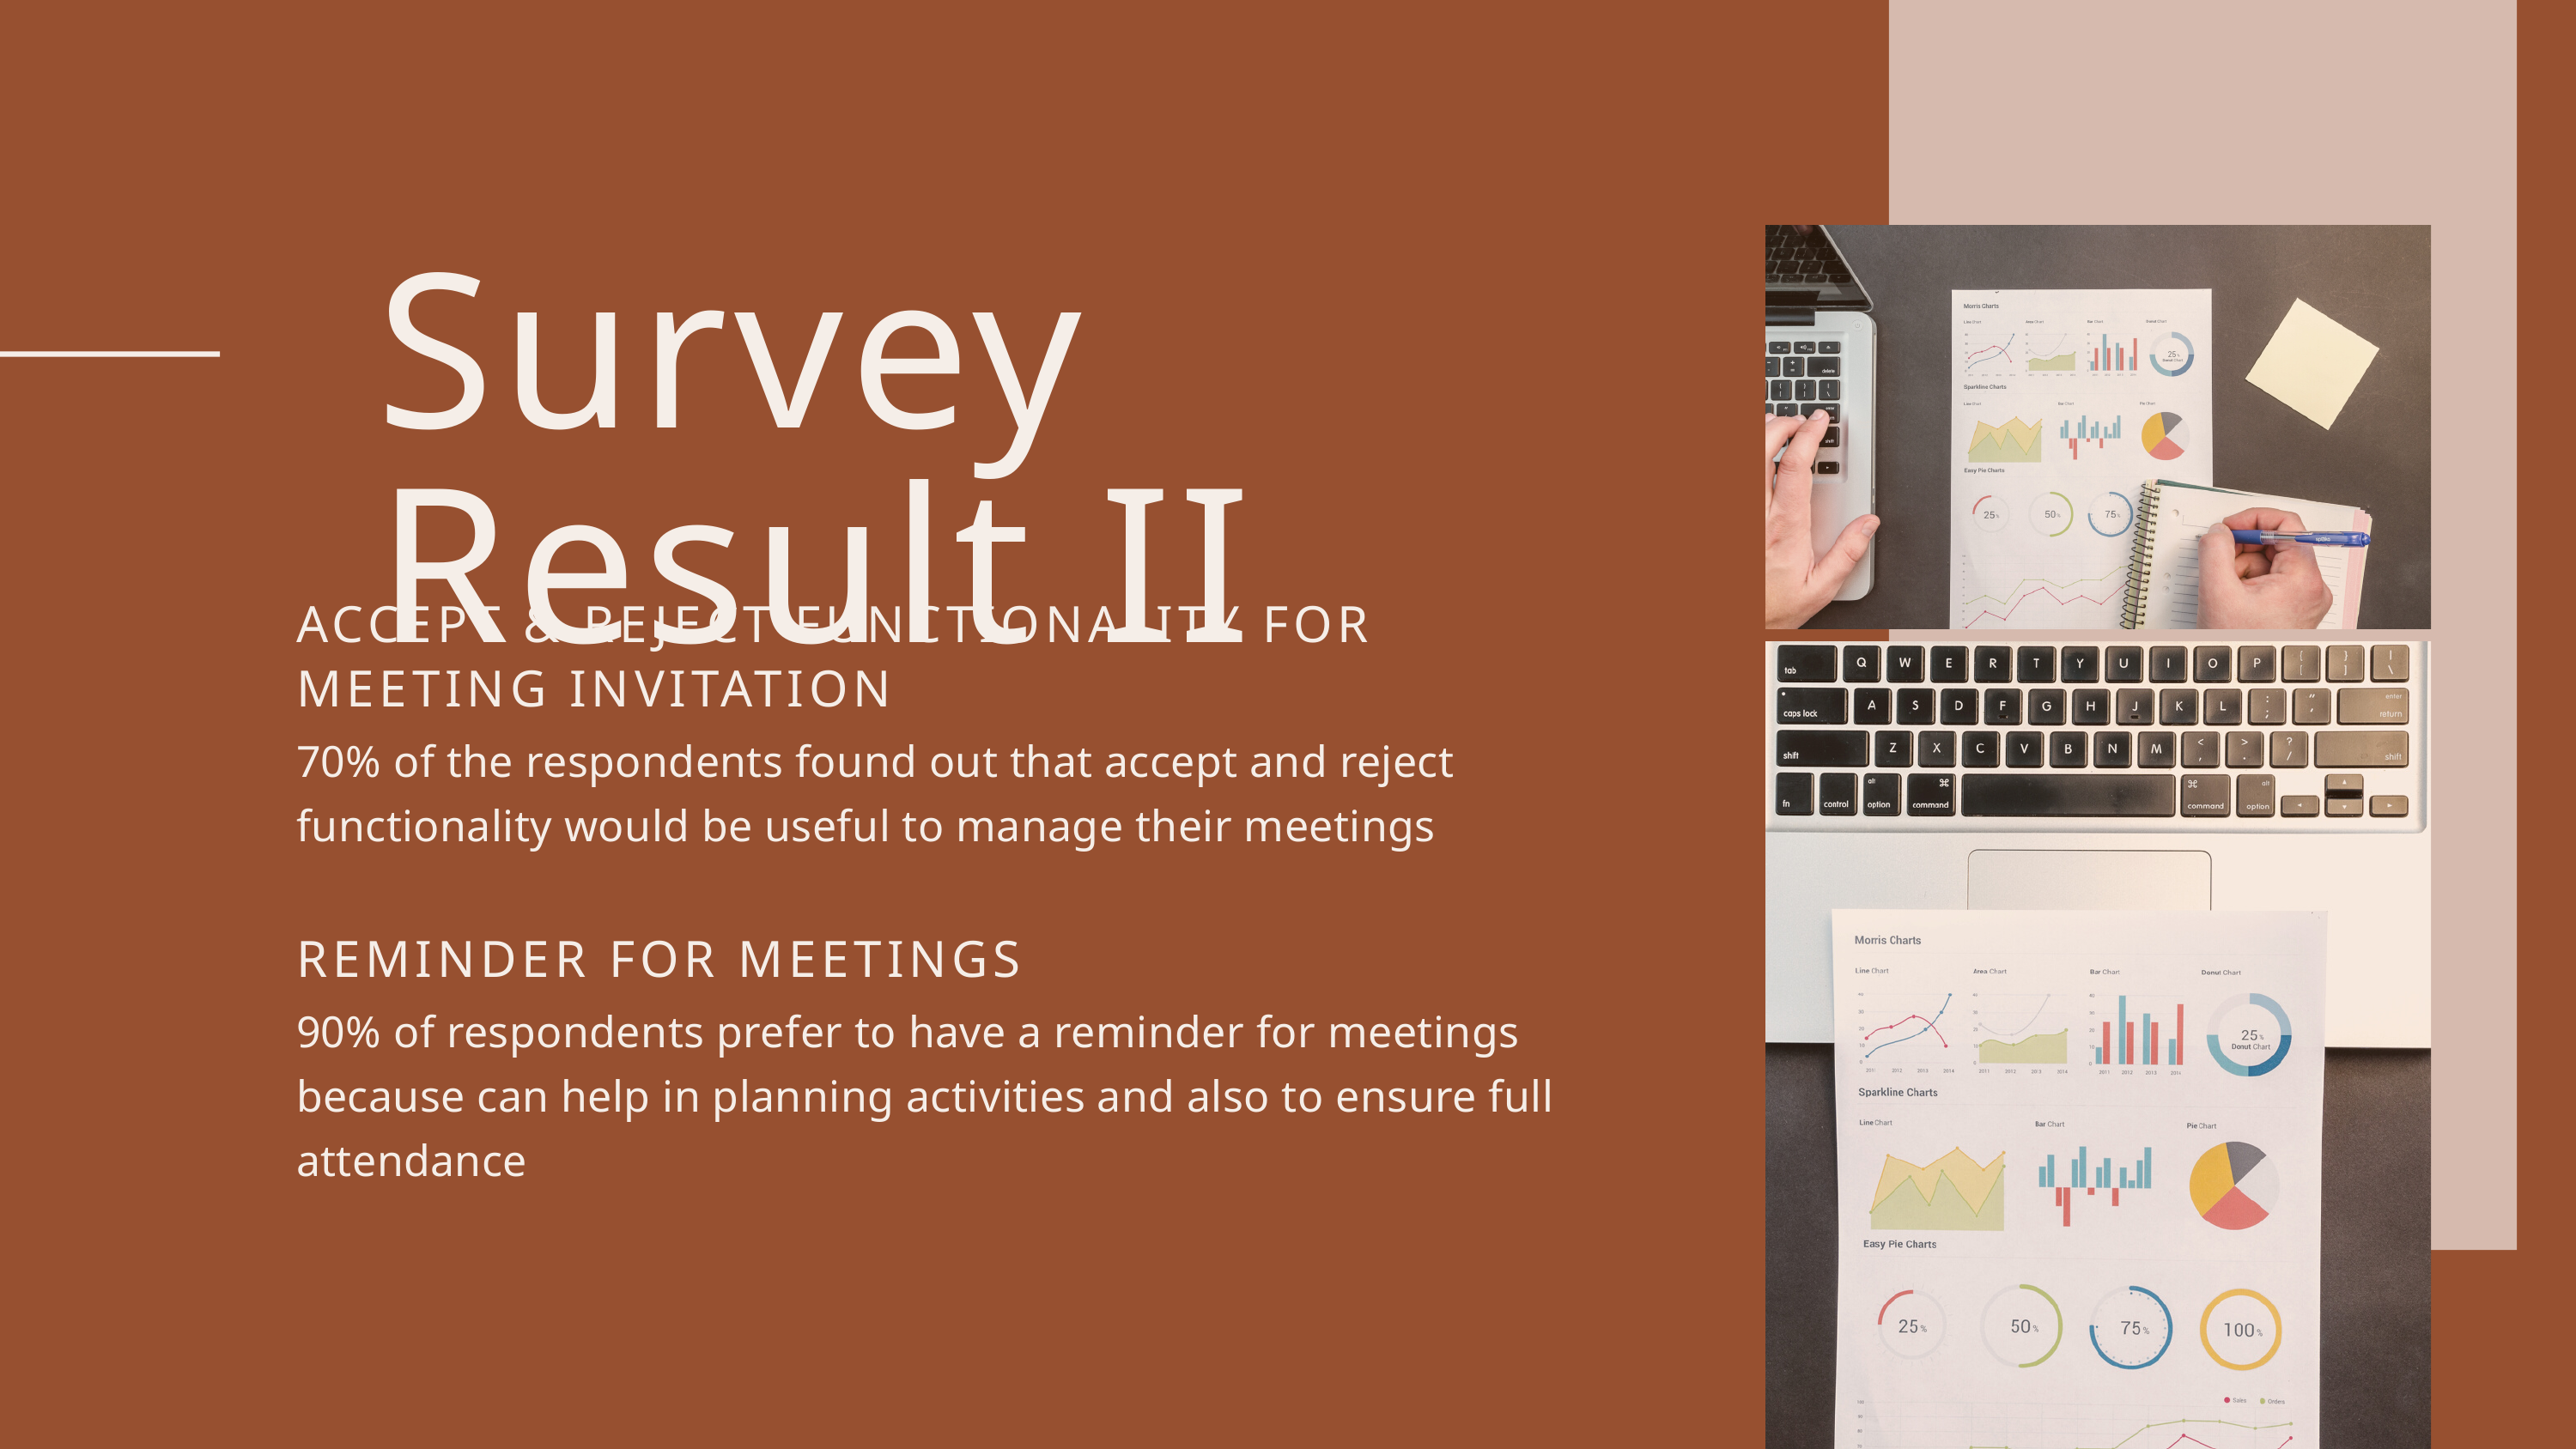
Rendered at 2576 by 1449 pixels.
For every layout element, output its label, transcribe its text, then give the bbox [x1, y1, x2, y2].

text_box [1765, 225, 2432, 1449]
text_box [1888, 0, 2518, 1251]
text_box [295, 925, 1595, 1181]
text_box Survey Result II [377, 256, 1514, 588]
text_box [295, 590, 1595, 846]
text_box [0, 351, 221, 357]
